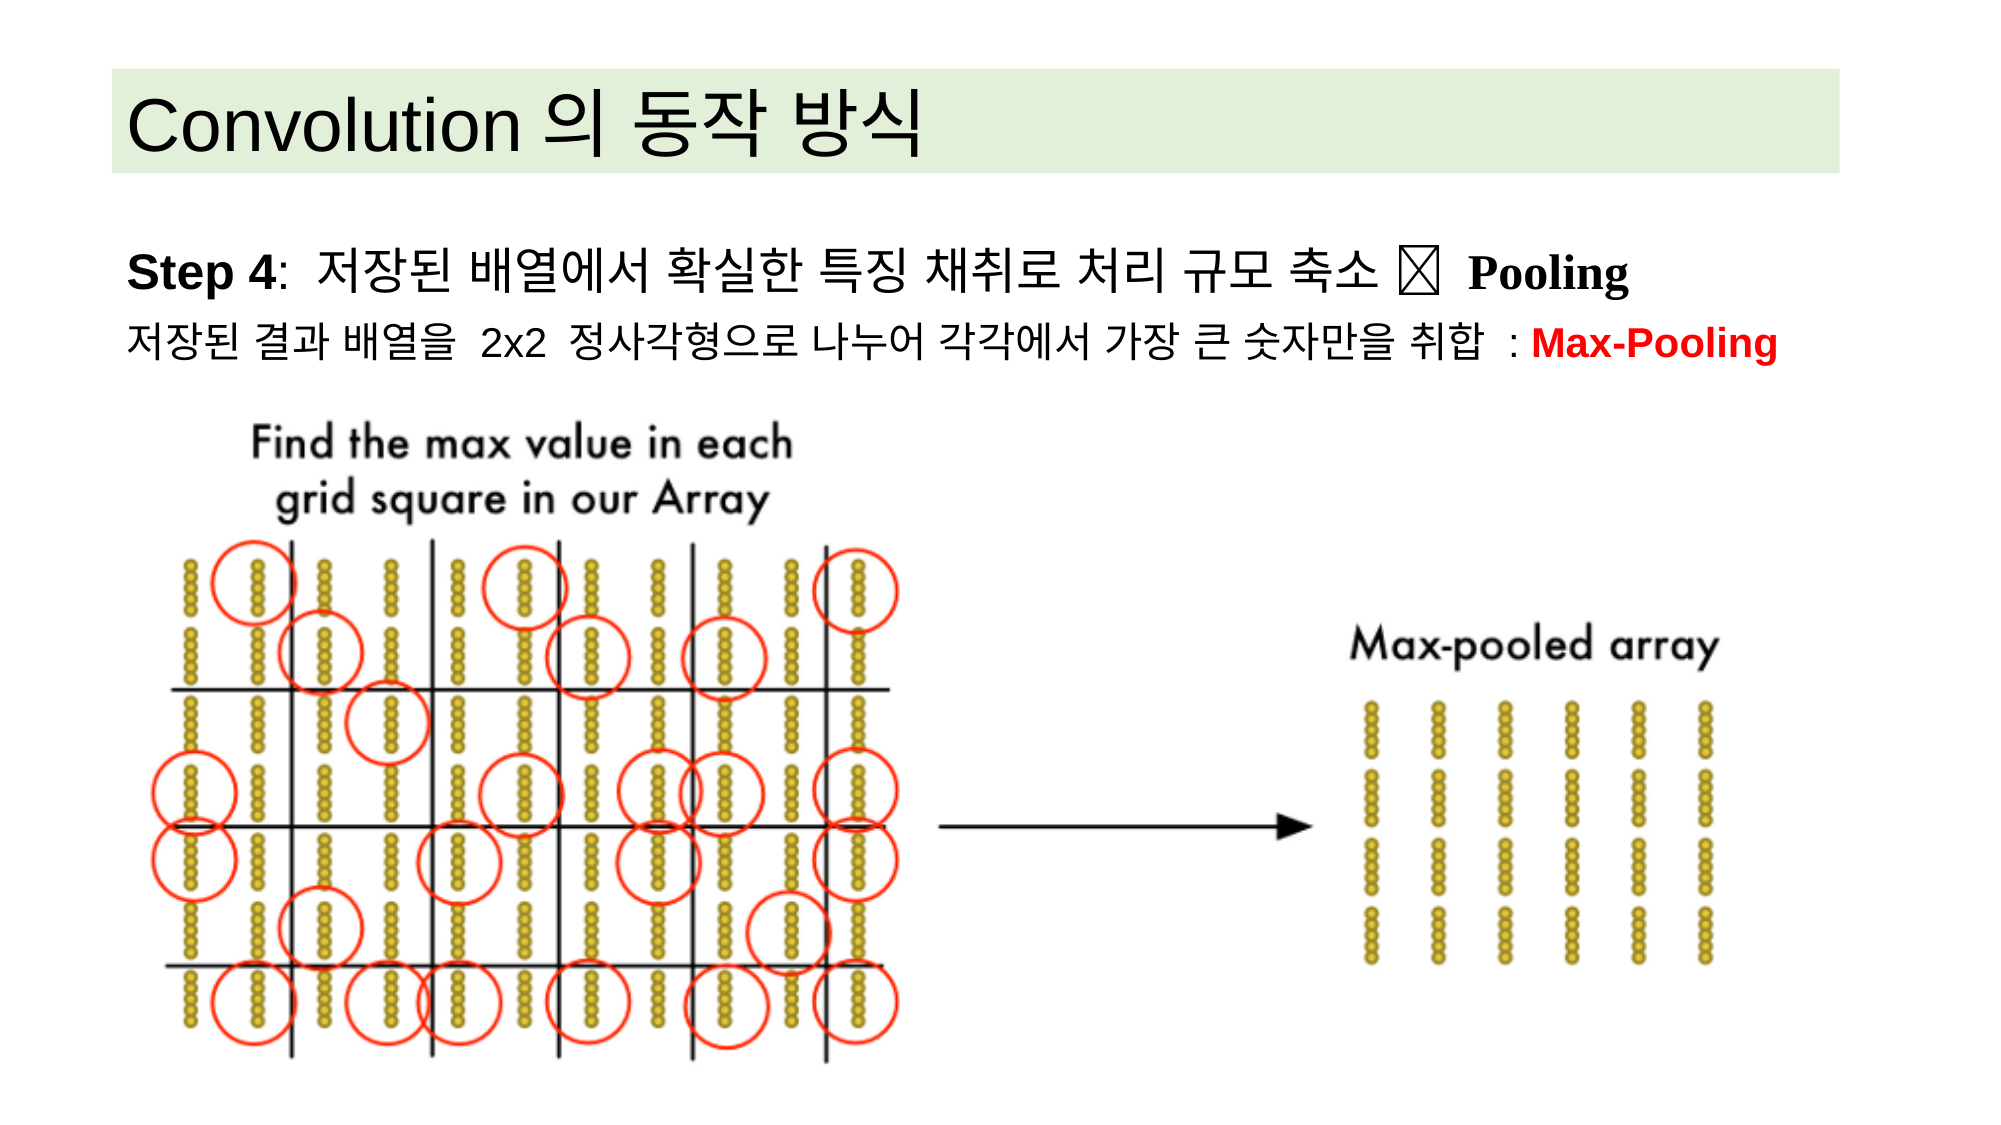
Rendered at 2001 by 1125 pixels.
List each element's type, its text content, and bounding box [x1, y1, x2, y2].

text_box Step 4: 저장된 배열에서 확실한 특징 채취로 처리 규모 축소  Pooling [111, 232, 1863, 307]
text_box 저장된 결과 배열을 2x2 정사각형으로 나누어 각각에서 가장 큰 숫자만을 취합 : Max-Pooling [111, 307, 1911, 373]
picture [143, 411, 1724, 1070]
text_box Convolution의 동작 방식 [111, 68, 1840, 174]
